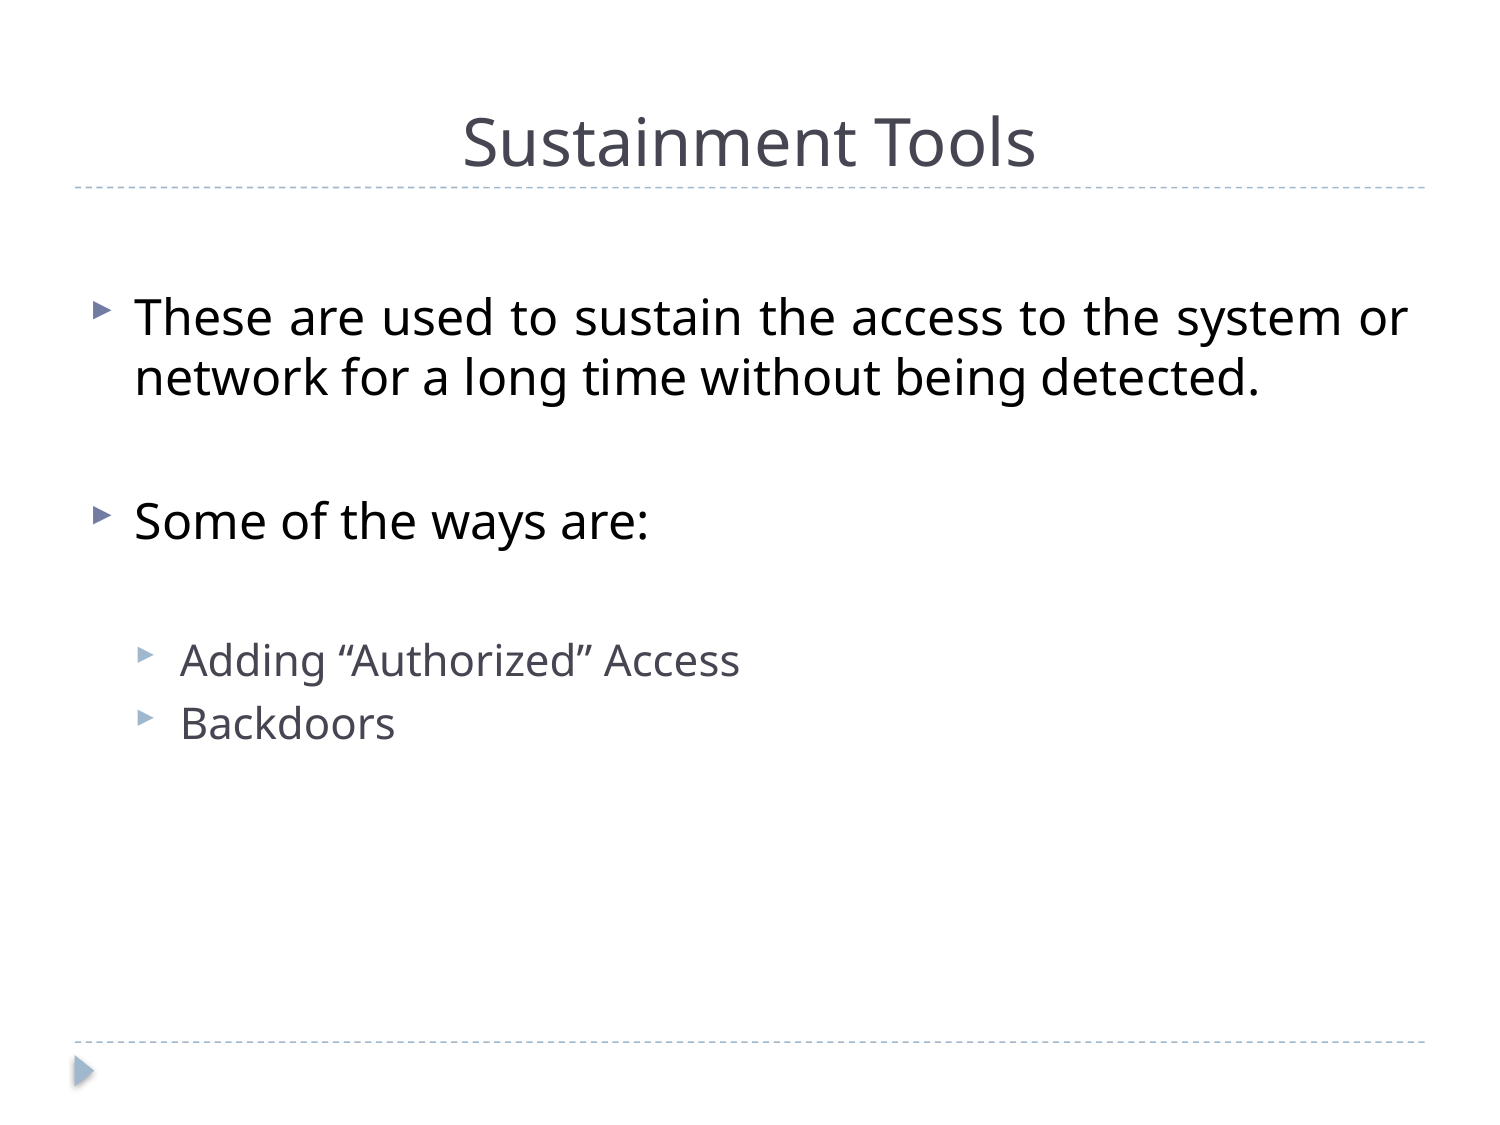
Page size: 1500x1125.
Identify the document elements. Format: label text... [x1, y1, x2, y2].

list These are used to sustain the access to the system or network for a long time without being detected. Some of the ways are: Adding “Authorized” Access Backdoors [75, 200, 1425, 1010]
title Sustainment Tools [75, 24, 1425, 188]
